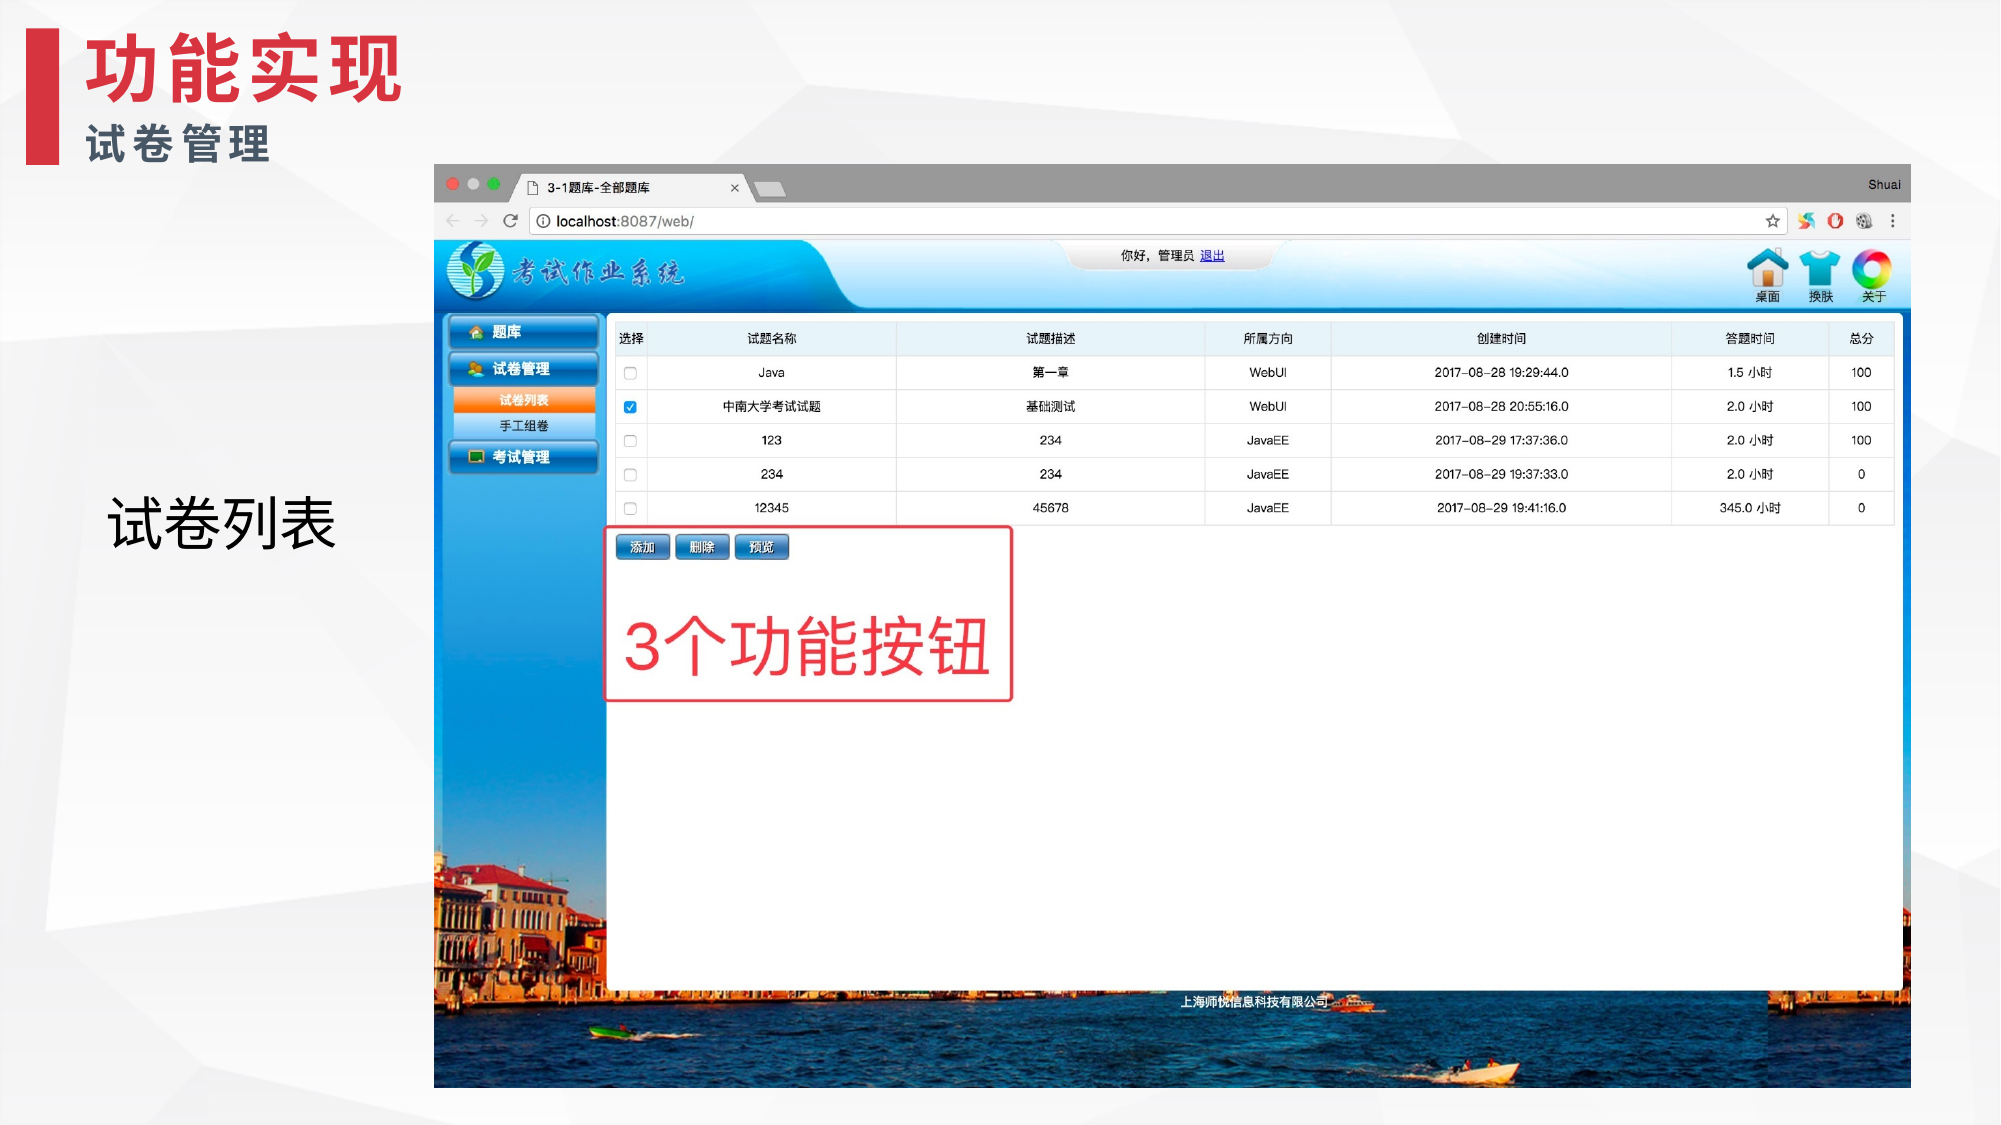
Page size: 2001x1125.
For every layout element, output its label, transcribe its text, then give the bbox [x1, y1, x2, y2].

text_box 试卷列表 [90, 479, 379, 565]
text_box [26, 14, 592, 177]
picture [0, 0, 2001, 1125]
